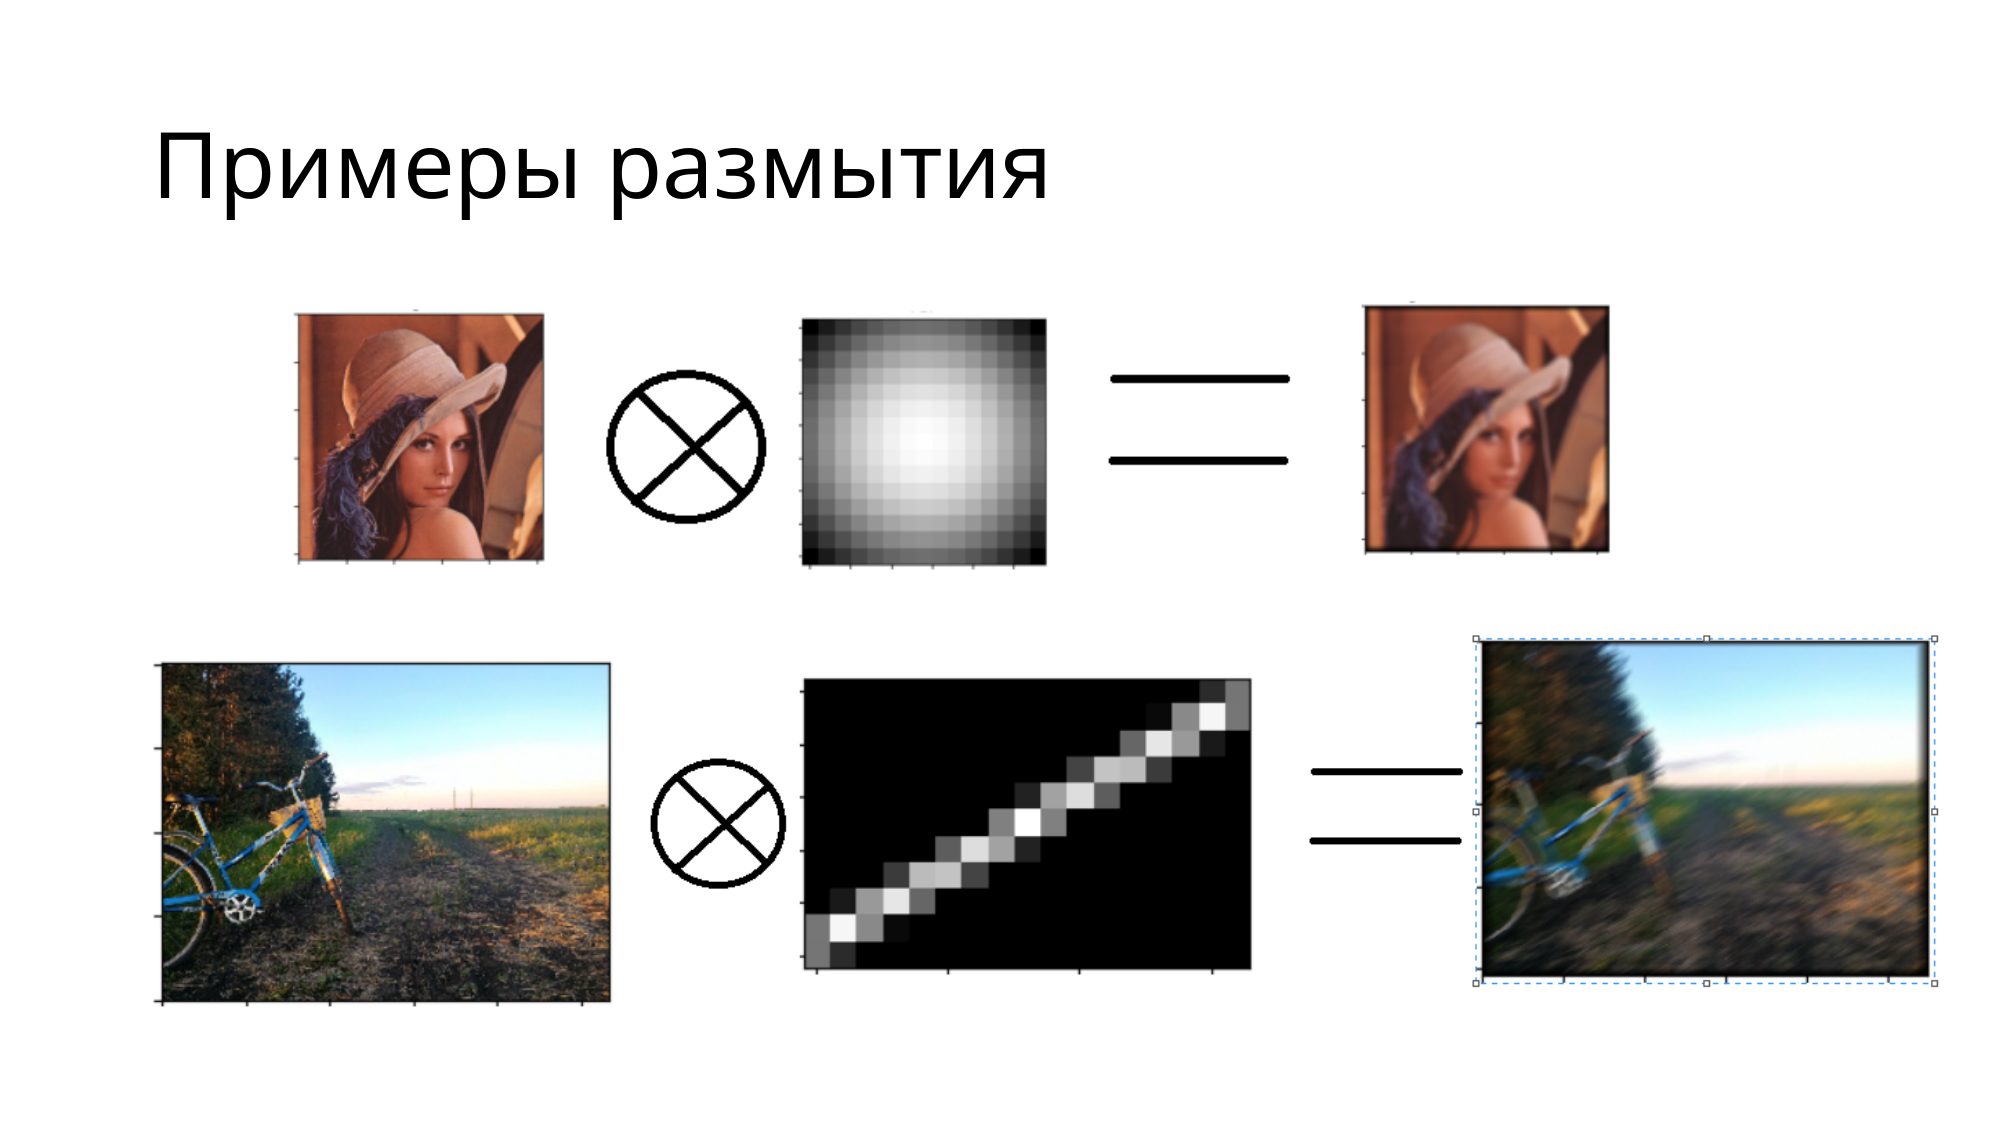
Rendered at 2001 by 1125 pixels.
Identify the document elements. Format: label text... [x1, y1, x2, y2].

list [251, 277, 1698, 601]
title Примеры размытия [137, 59, 1863, 278]
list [137, 630, 1959, 1019]
